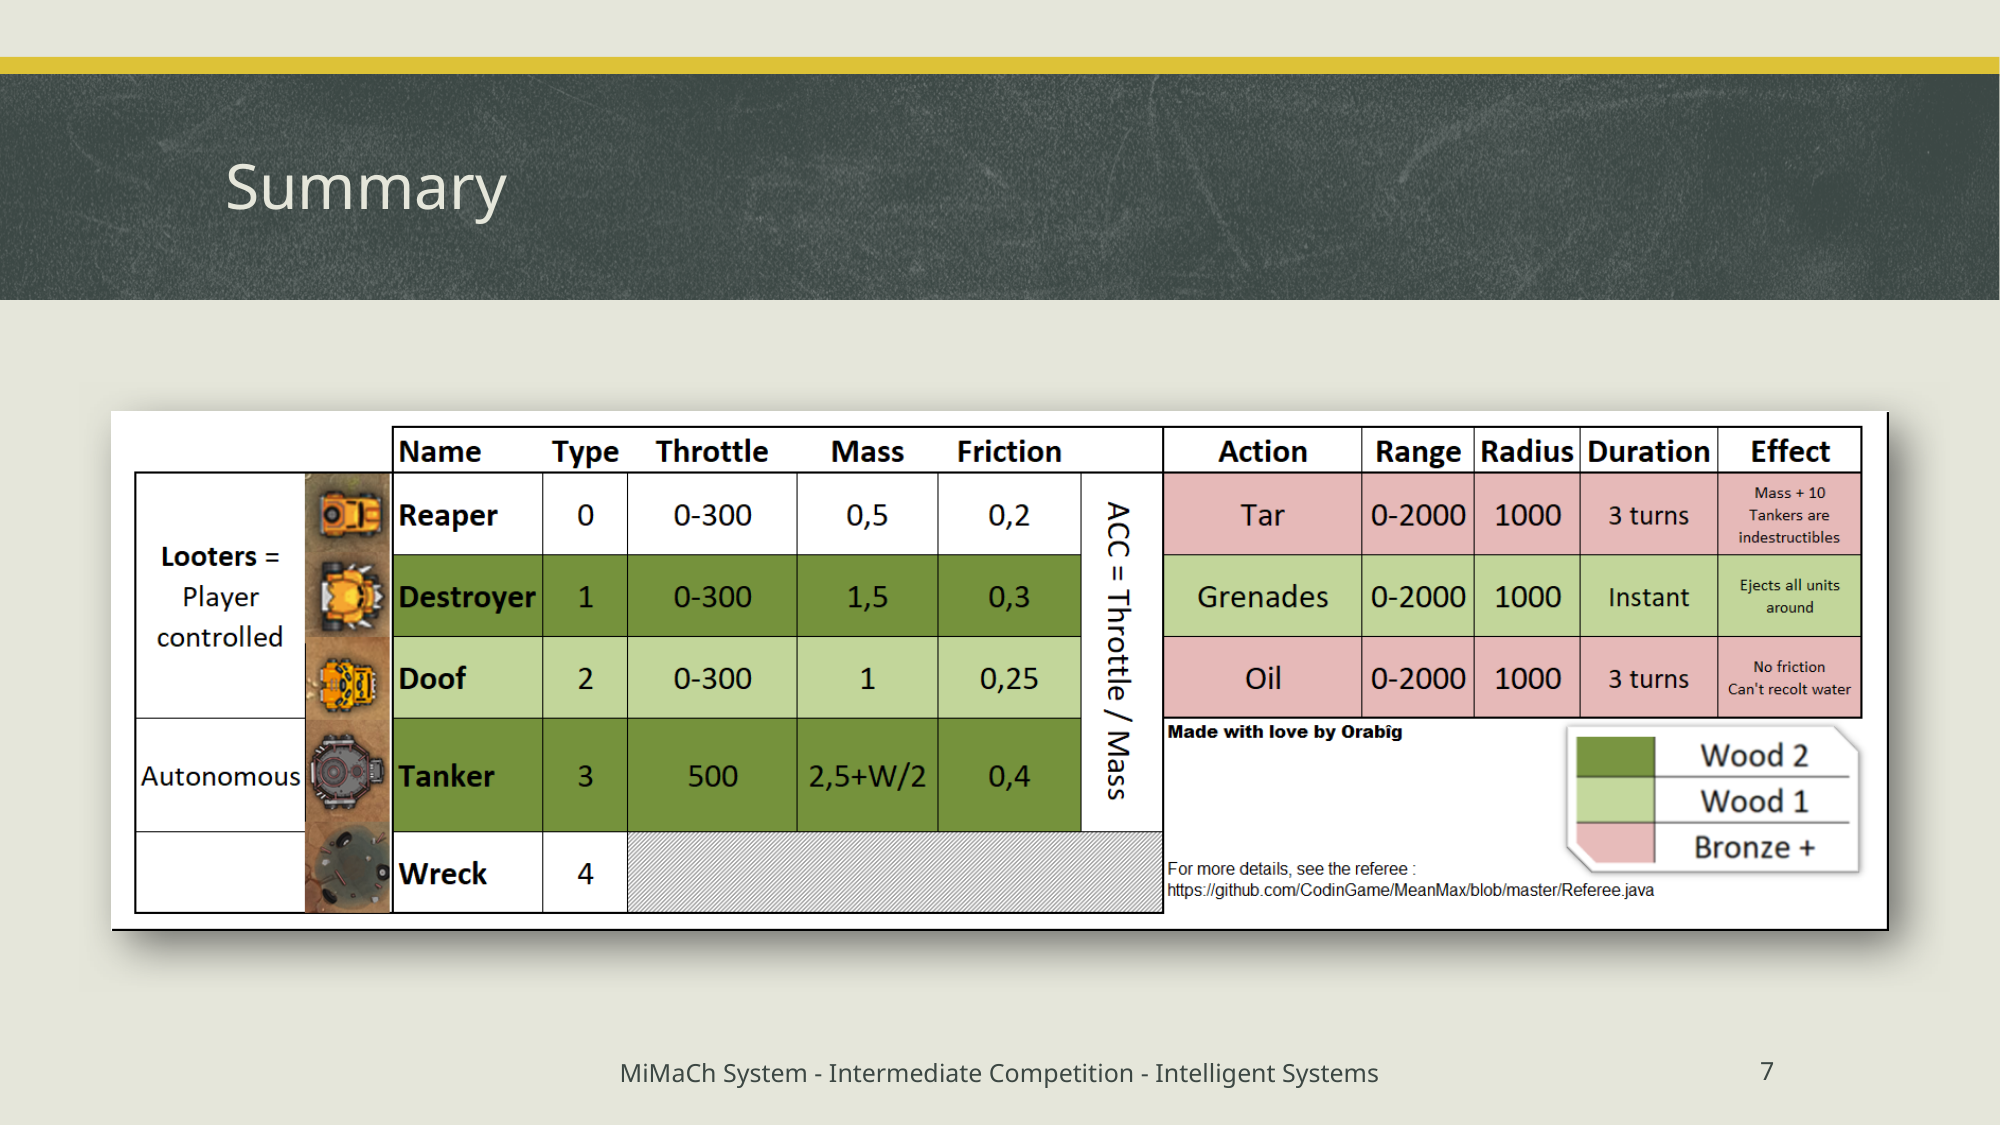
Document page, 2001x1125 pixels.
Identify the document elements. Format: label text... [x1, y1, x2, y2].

title Summary [210, 76, 1790, 300]
slide_number 7 [1466, 1042, 1790, 1103]
picture [111, 411, 1889, 931]
picture [0, 74, 2000, 300]
footer MiMaCh System - Intermediate Competition - Intelligent Systems [533, 1042, 1466, 1103]
